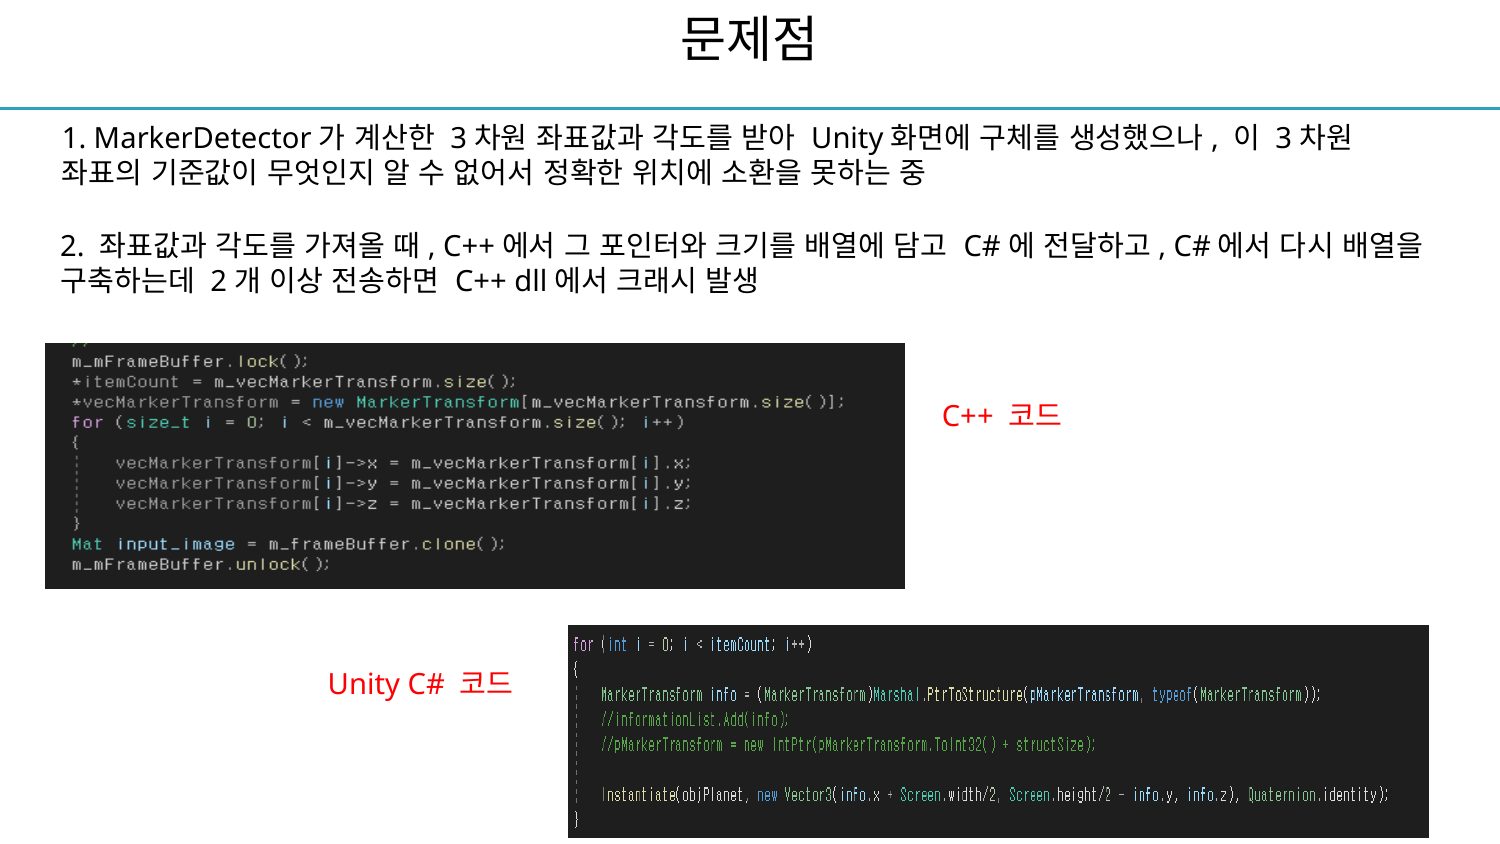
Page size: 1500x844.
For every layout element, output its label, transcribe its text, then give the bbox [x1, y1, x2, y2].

text_box Unity C# 코드 [312, 658, 550, 708]
text_box 2. 좌표값과 각도를 가져올 때, C++에서 그 포인터와 크기를 배열에 담고 C#에 전달하고, C#에서 다시 배열을 구축하는데 2개 이상 전송하면 C++ dll에서 크래시 발생 [45, 220, 1451, 305]
picture [568, 625, 1429, 839]
text_box 1. MarkerDetector가 계산한 3차원 좌표값과 각도를 받아 Unity화면에 구체를 생성했으나, 이 3차원 좌표의 기준값이 무엇인지 알 수 없어서 정확한 위치에 소환을 못하는 중 [47, 119, 1453, 197]
text_box C++ 코드 [927, 389, 1105, 440]
text_box 문제점 [666, 0, 834, 75]
picture [45, 342, 906, 590]
